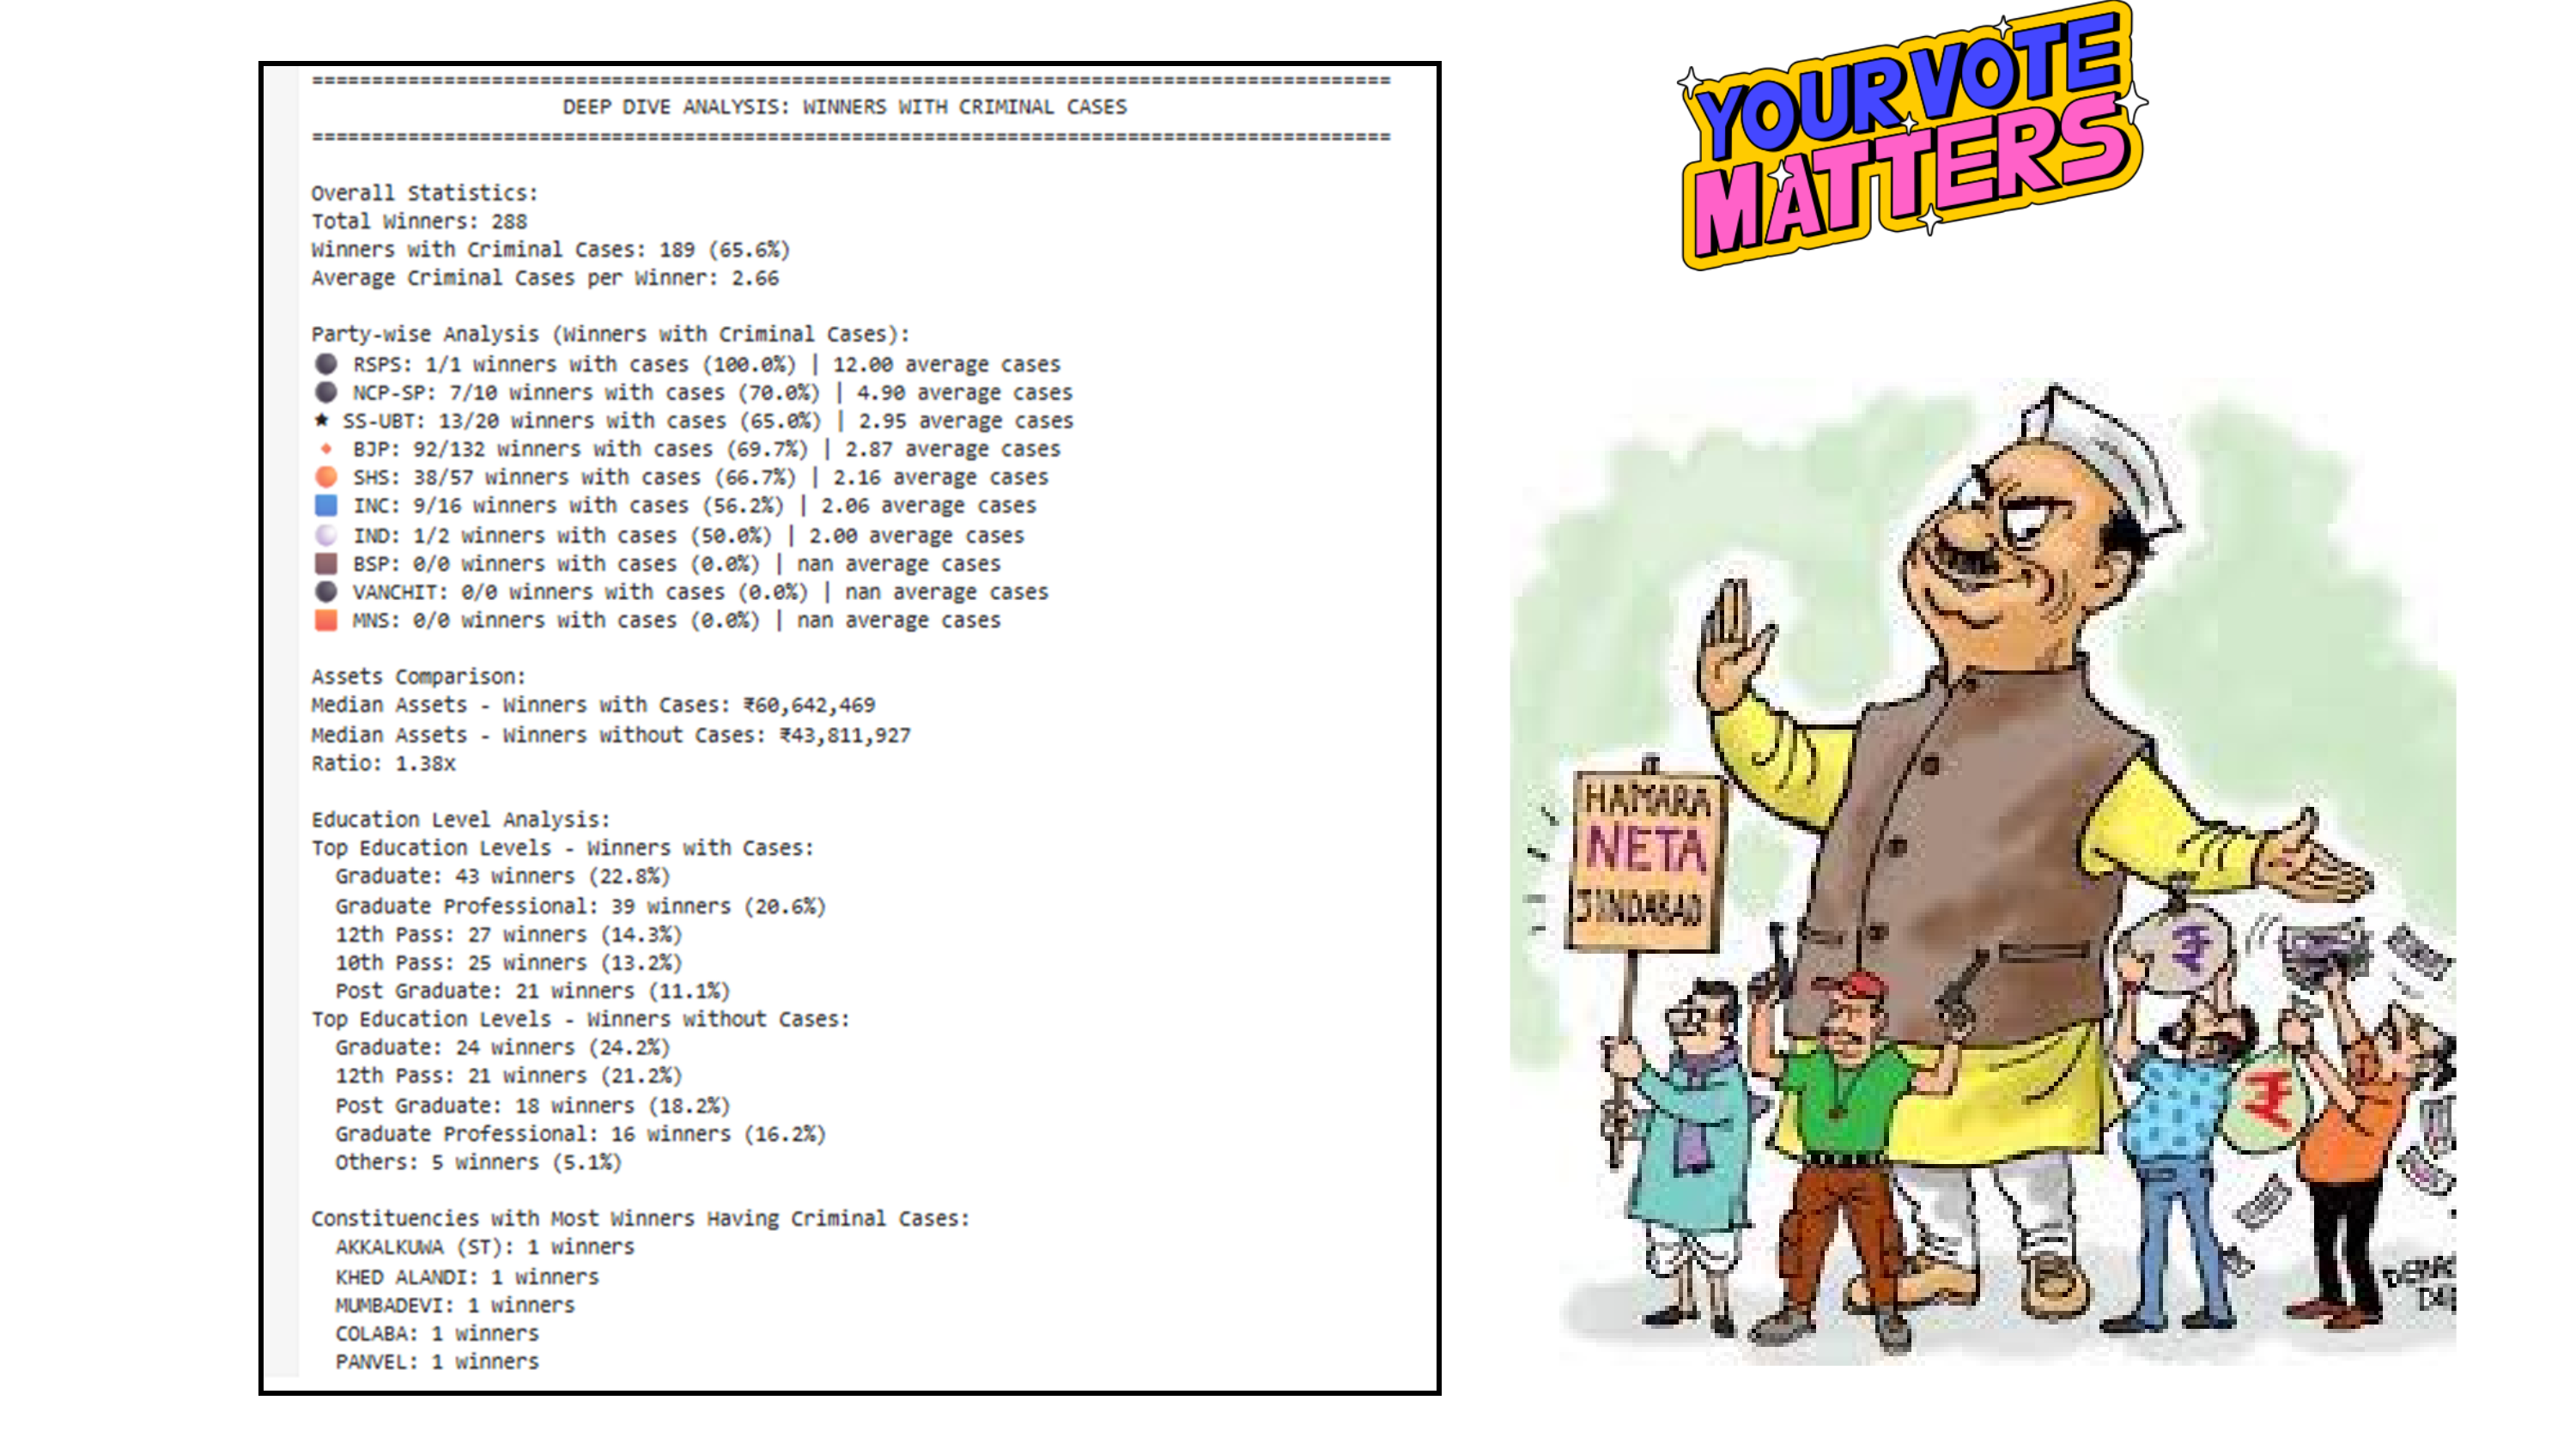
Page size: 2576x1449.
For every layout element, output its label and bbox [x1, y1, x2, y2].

text_box [1510, 378, 2457, 1366]
text_box [1676, 0, 2150, 271]
text_box [260, 64, 1439, 1393]
